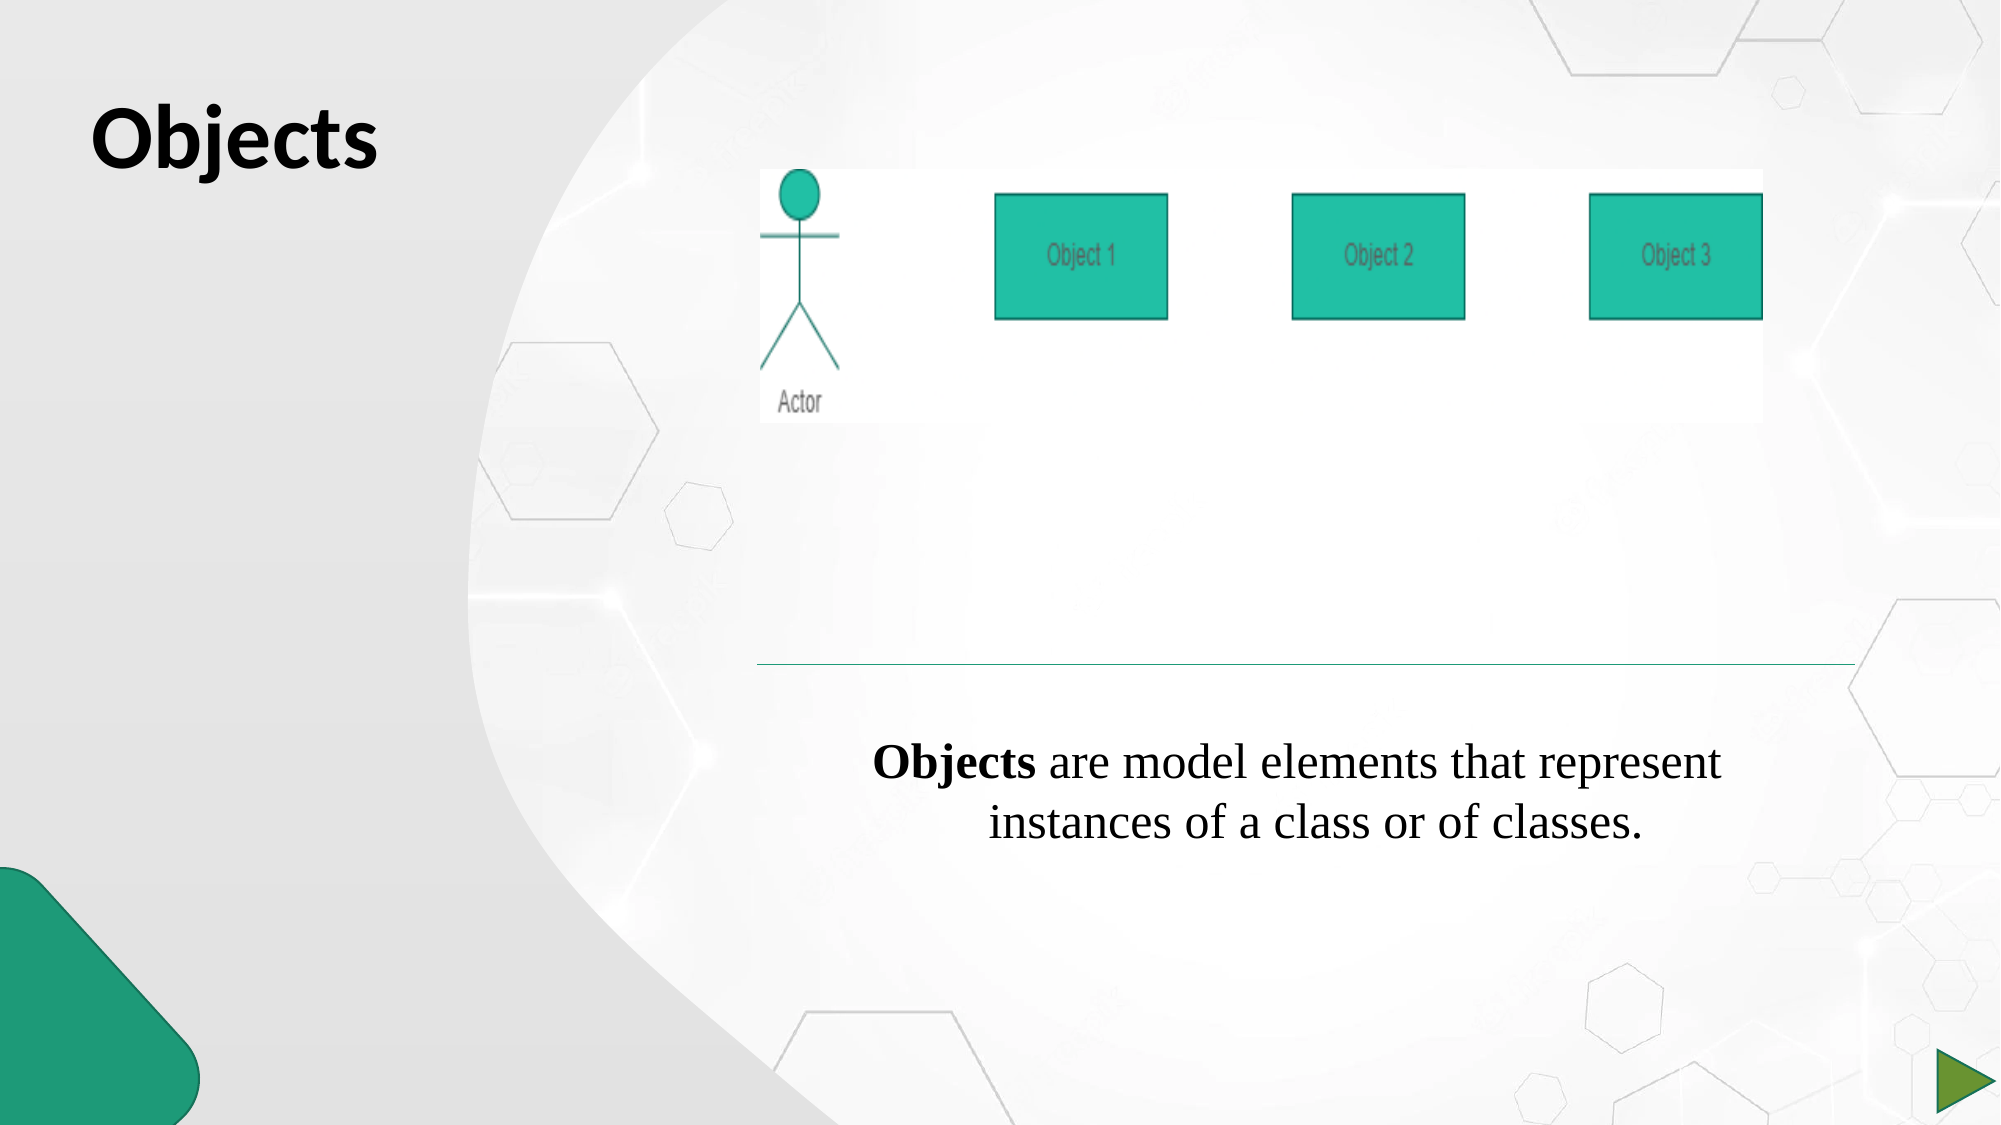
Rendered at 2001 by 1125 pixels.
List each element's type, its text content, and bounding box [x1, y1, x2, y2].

text_box [0, 867, 201, 1125]
picture [467, 0, 2000, 1125]
text_box Objects [76, 69, 467, 194]
